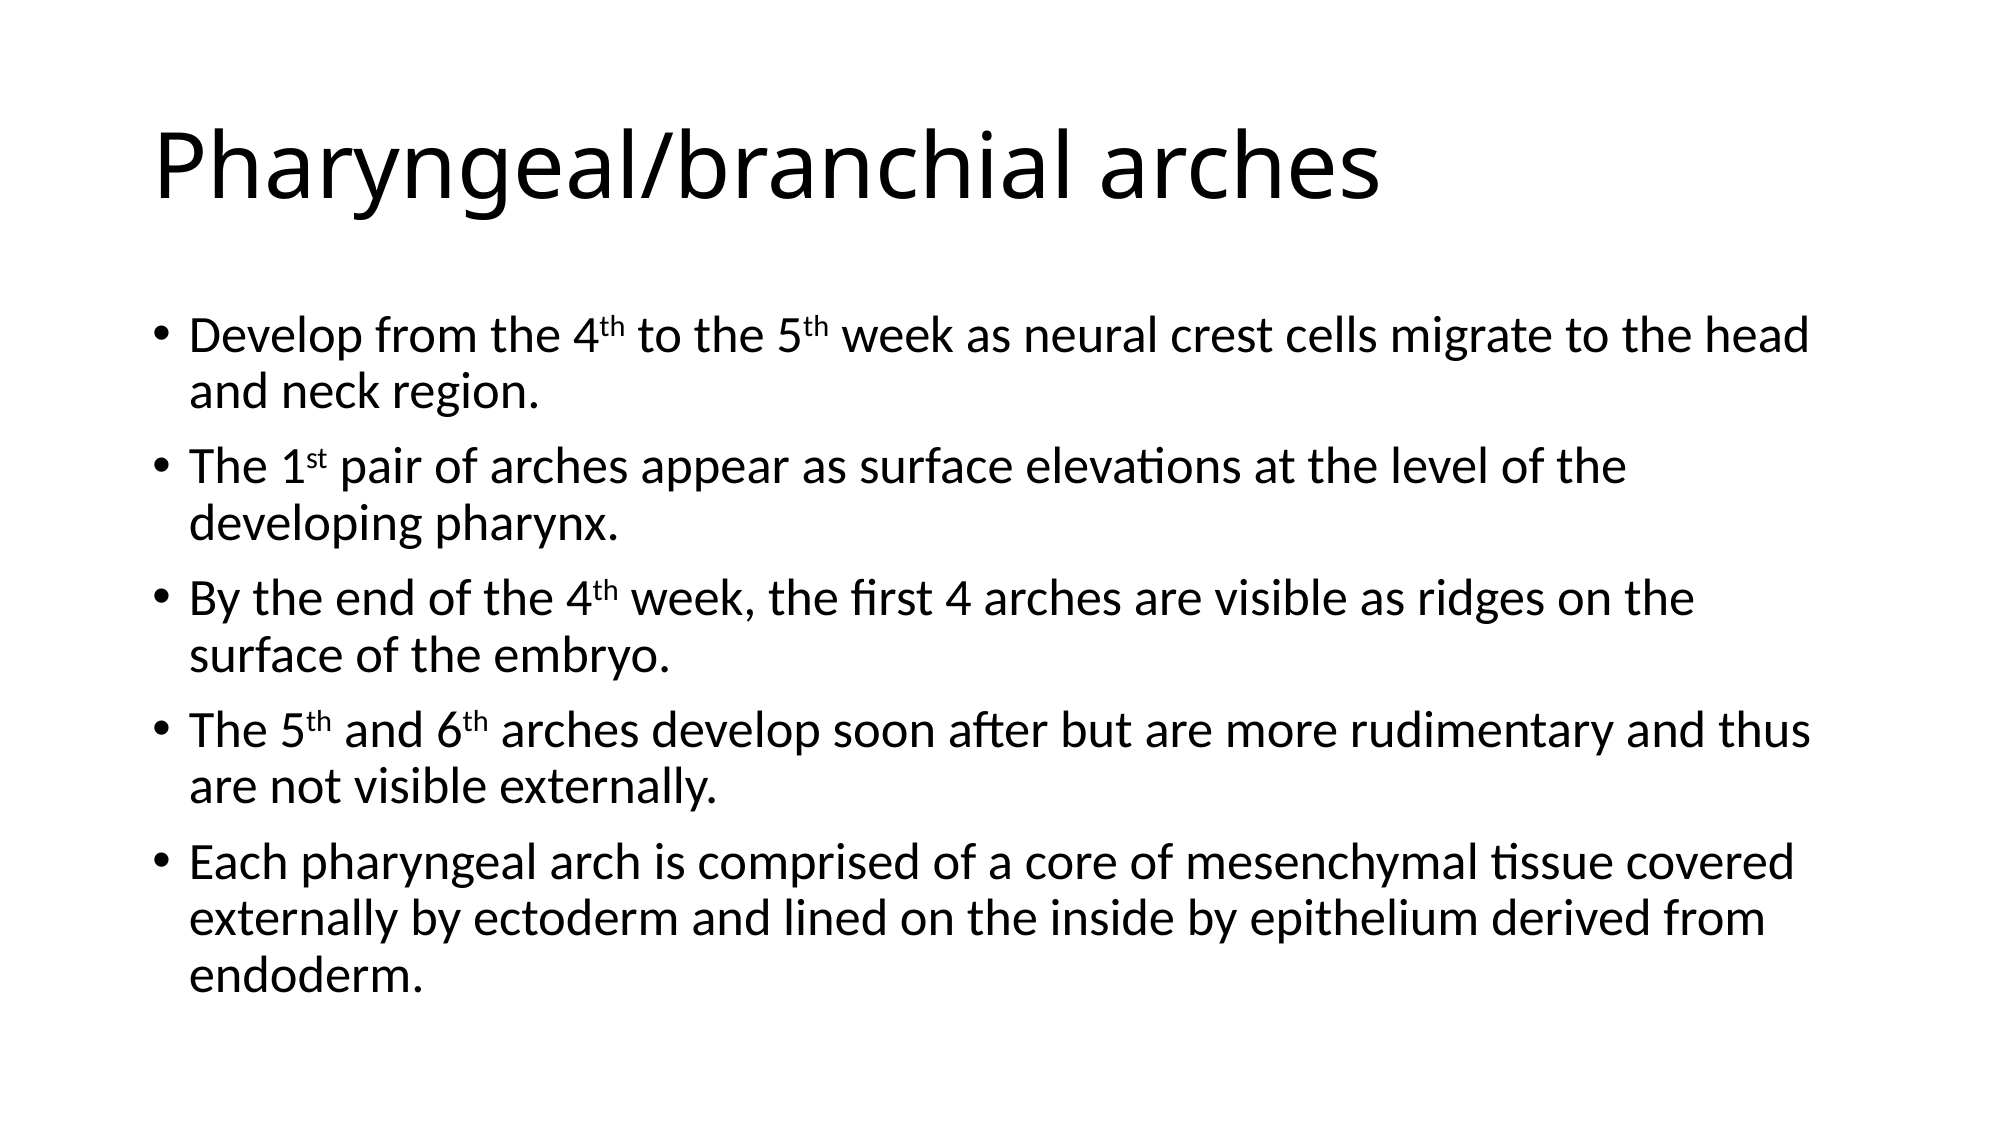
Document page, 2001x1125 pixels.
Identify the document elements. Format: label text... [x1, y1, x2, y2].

list Develop from the 4th to the 5th week as neural crest cells migrate to the head and neck region. The 1st pair of arches appear as surface elevations at the level of the developing pharynx. By the end of the 4th week, the first 4 arches are visible as ridges on the surface of the embryo. The 5th and 6th arches develop soon after but are more rudimentary and thus are not visible externally. Each pharyngeal arch is comprised of a core of mesenchymal tissue covered externally by ectoderm and lined on the inside by epithelium derived from endoderm. [137, 299, 1863, 1014]
title Pharyngeal/branchial arches [137, 59, 1863, 278]
